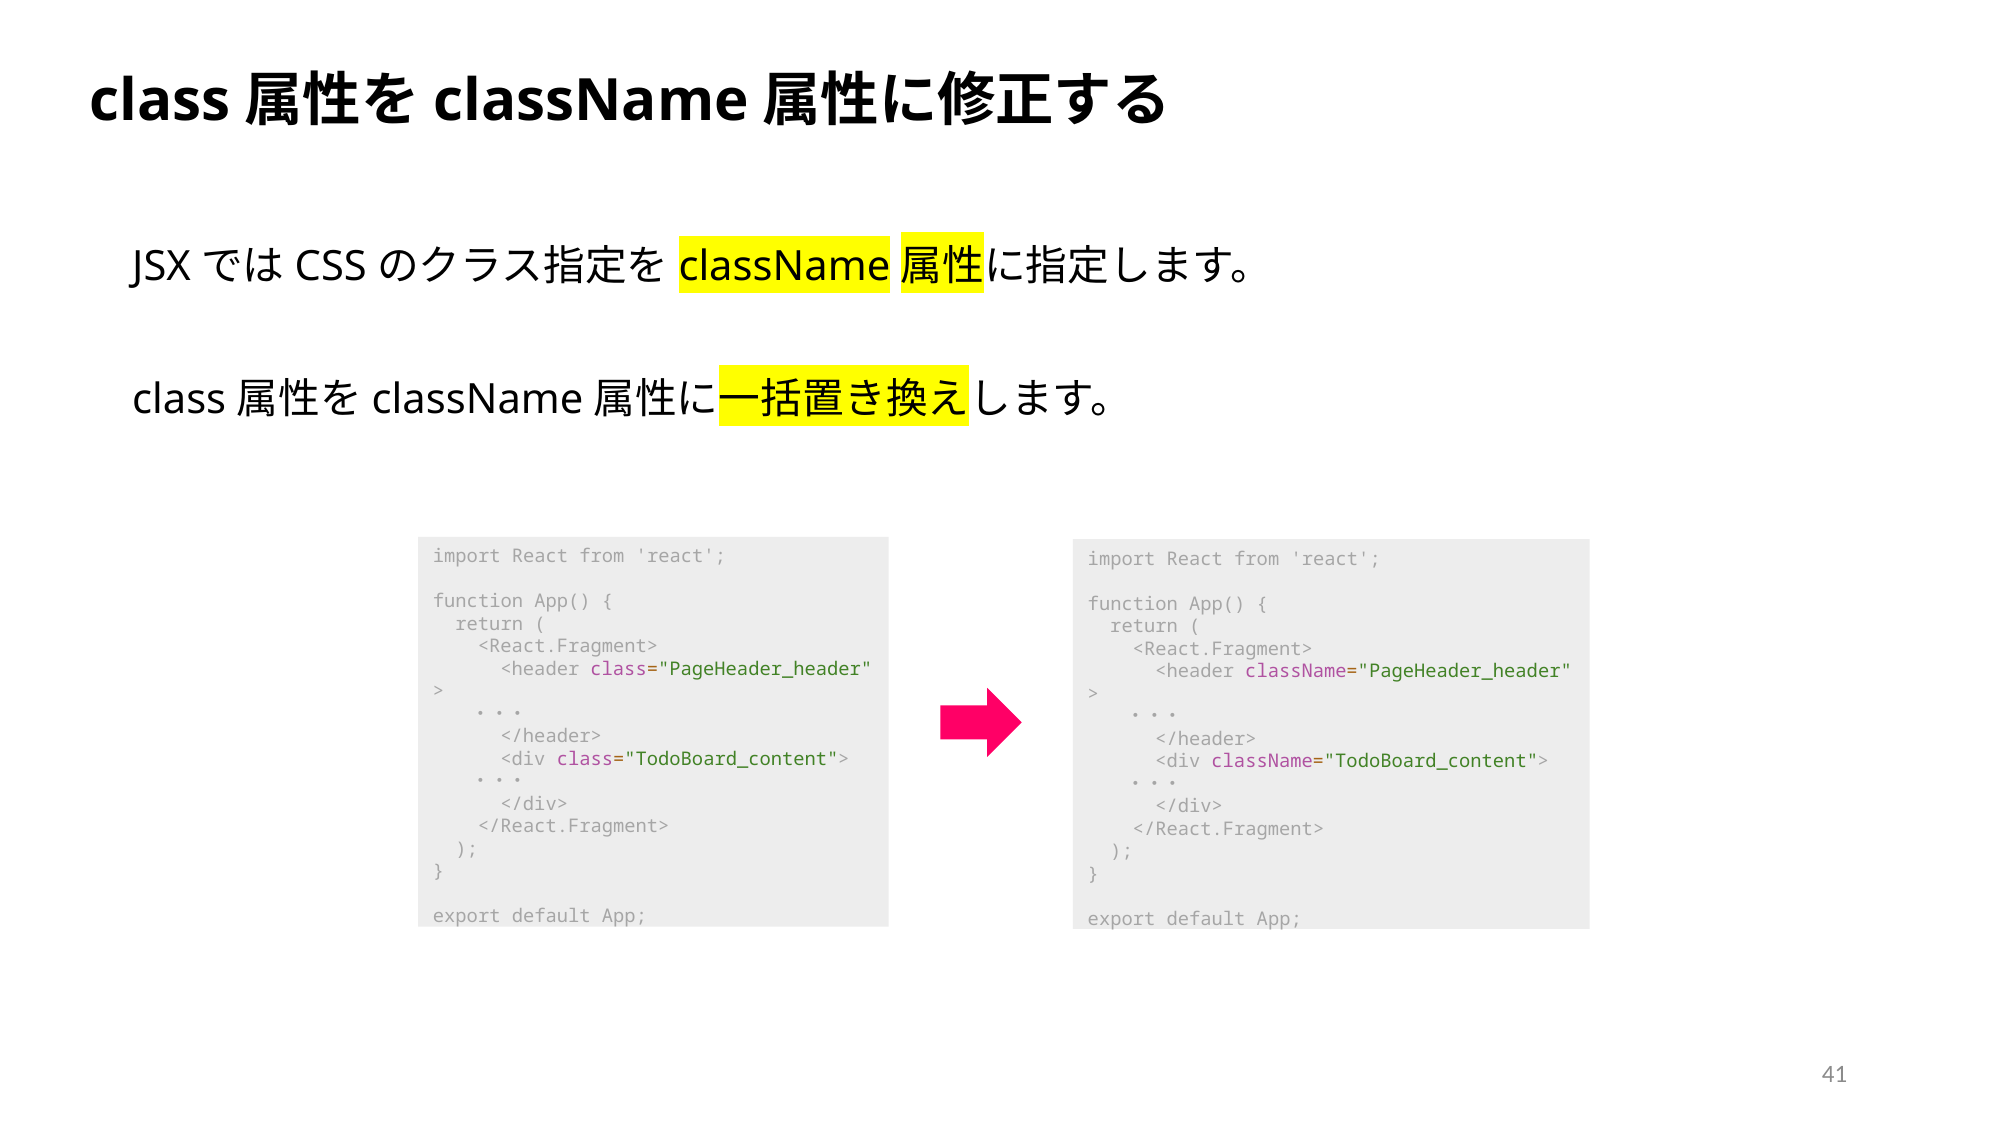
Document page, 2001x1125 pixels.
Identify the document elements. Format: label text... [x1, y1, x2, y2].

text_box JSXではCSSのクラス指定をclassName属性に指定します。 class属性をclassName属性に一括置き換えします。 [117, 214, 1904, 497]
text_box [940, 687, 1022, 757]
text_box import React from 'react'; function App() { return ( <React.Fragment> <header className="PageHeader_header"> ・・・ </header> <div className="TodoBoard_content"> ・・・ </div> </React.Fragment> ); } export default App; [1072, 539, 1590, 929]
text_box class属性をclassName属性に修正する [74, 54, 1454, 140]
slide_number 41 [1412, 1042, 1863, 1103]
text_box import React from 'react'; function App() { return ( <React.Fragment> <header class="PageHeader_header"> ・・・ </header> <div class="TodoBoard_content"> ・・・ </div> </React.Fragment> ); } export default App; [418, 536, 889, 927]
